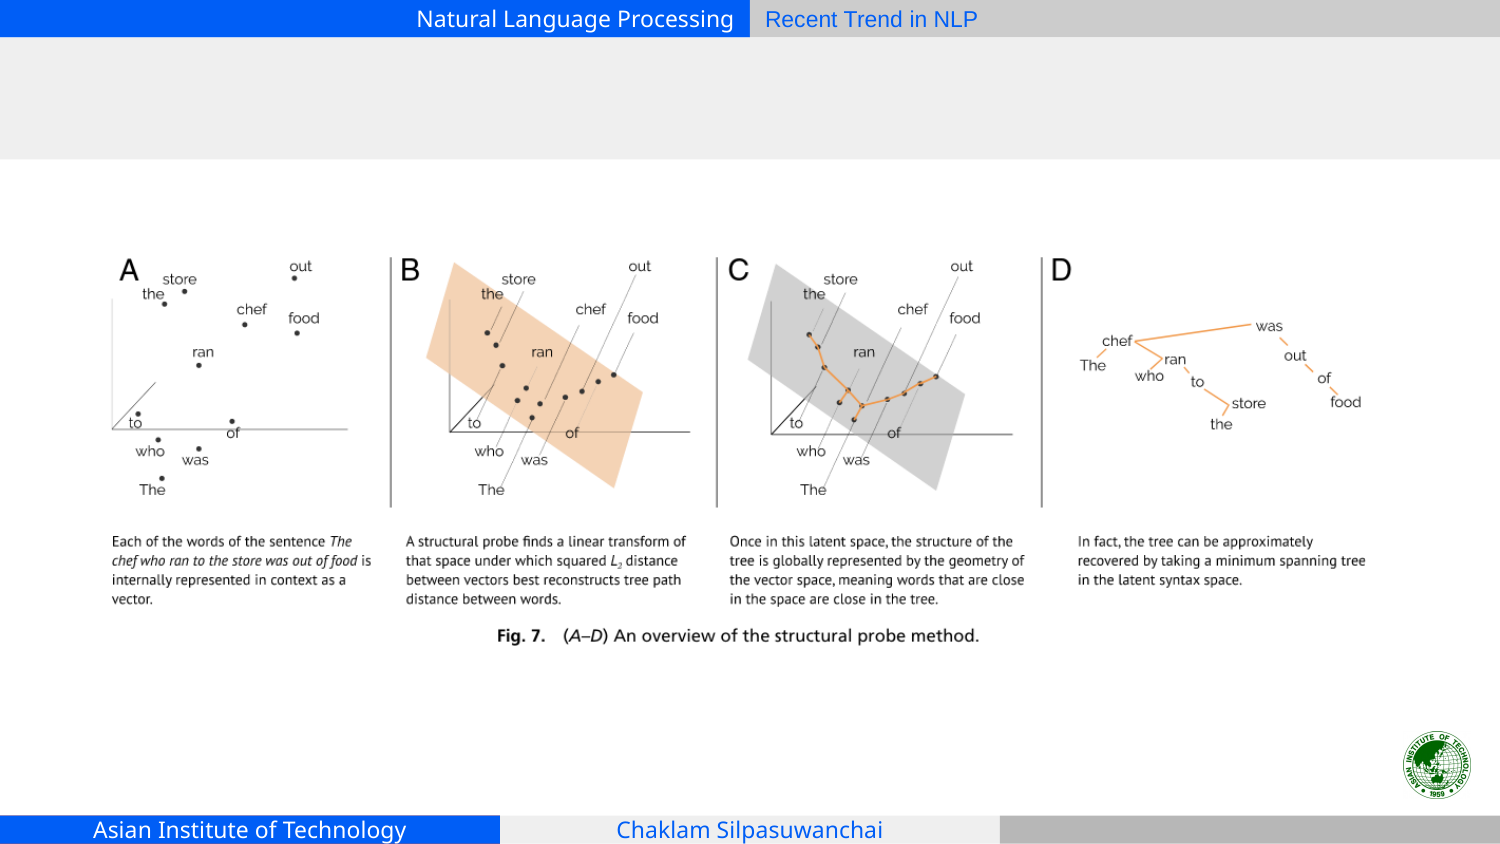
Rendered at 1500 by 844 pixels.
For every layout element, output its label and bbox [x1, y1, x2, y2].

picture [74, 176, 1426, 668]
picture [1403, 731, 1471, 799]
